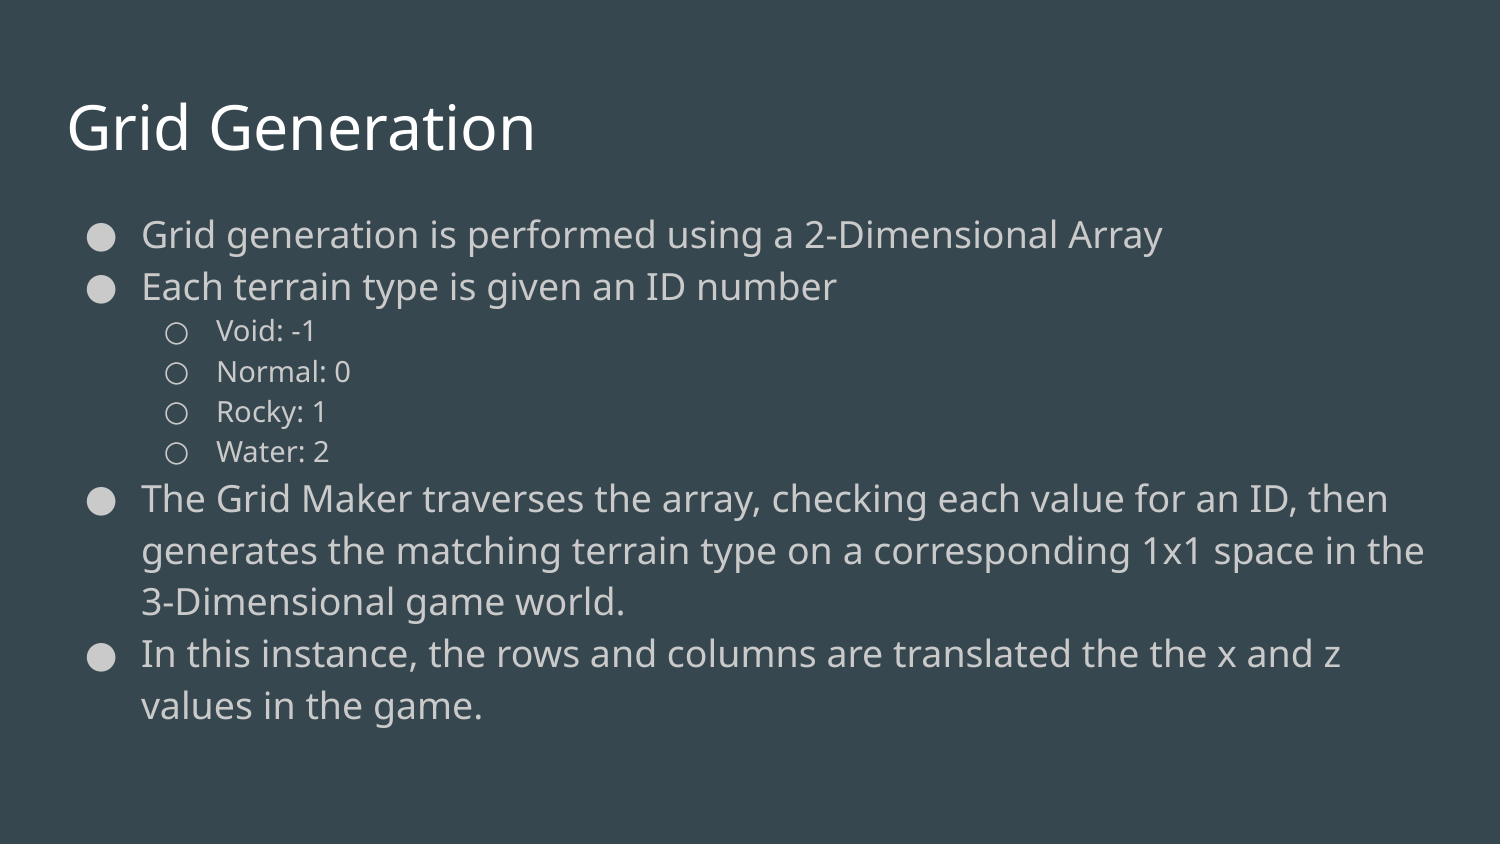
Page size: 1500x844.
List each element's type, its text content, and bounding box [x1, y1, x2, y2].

title Grid Generation [51, 72, 1449, 167]
list Grid generation is performed using a 2-Dimensional Array Each terrain type is given an ID number Void: -1 Normal: 0 Rocky: 1 Water: 2 The Grid Maker traverses the array, checking each value for an ID, then generates the matching terrain type on a corresponding 1x1 space in the 3-Dimensional game world. In this instance, the rows and columns are translated the the x and z values in the game. [51, 189, 1449, 750]
